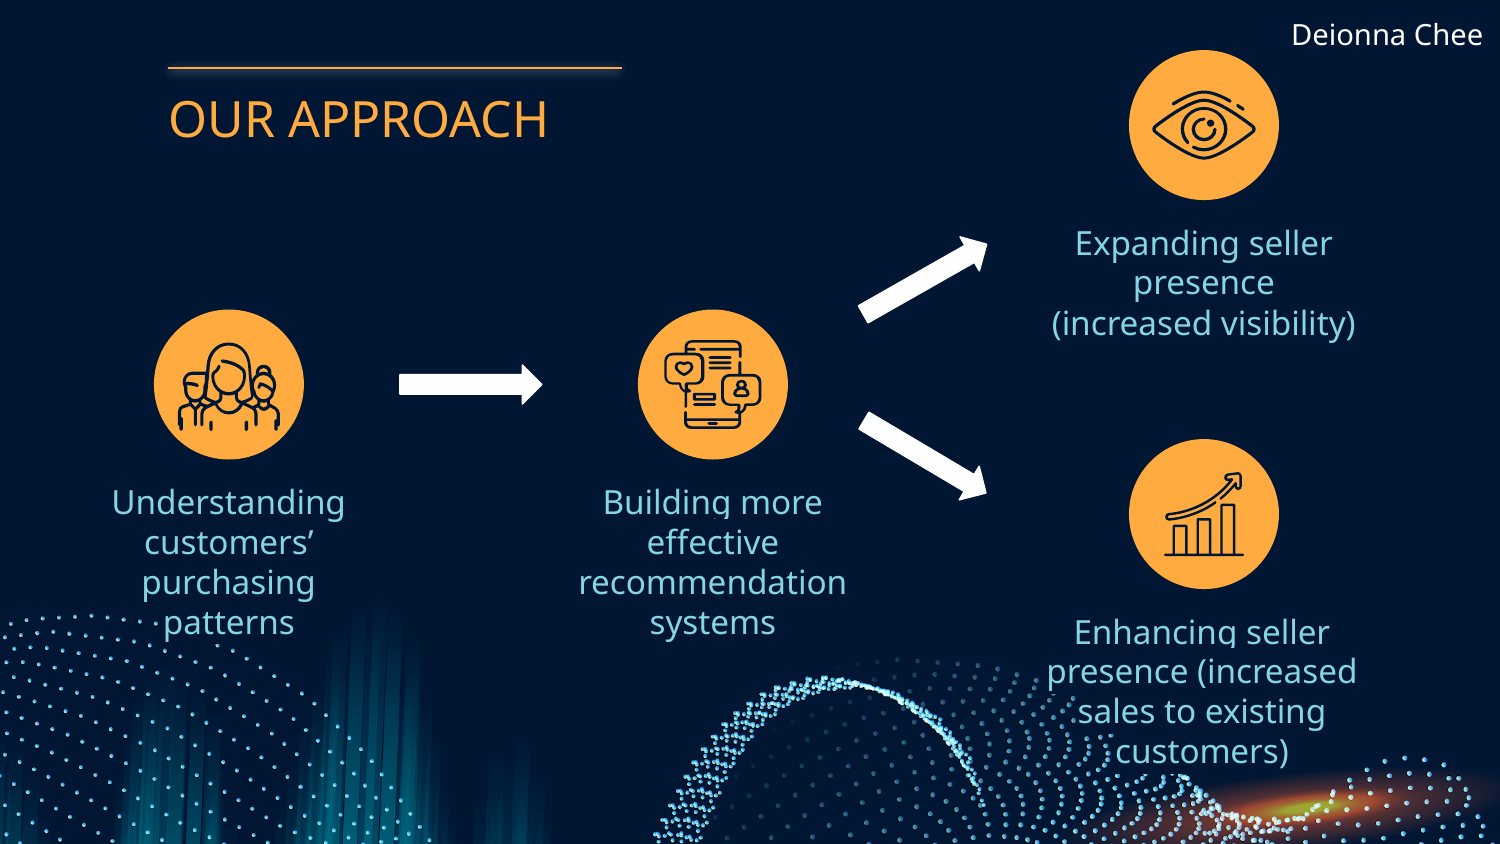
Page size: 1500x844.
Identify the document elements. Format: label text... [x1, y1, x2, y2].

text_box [1128, 49, 1280, 201]
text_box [1128, 438, 1280, 590]
text_box [399, 365, 542, 404]
picture [161, 805, 167, 816]
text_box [153, 309, 305, 460]
subtitle Understanding customers’ purchasing patterns [59, 466, 399, 669]
text_box Deionna Chee [882, 1, 1499, 66]
text_box [858, 236, 987, 323]
picture [0, 0, 1500, 844]
subtitle Building more effective recommendation systems [543, 466, 883, 669]
title OUR APPROACH [153, 72, 926, 228]
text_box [637, 309, 789, 460]
picture [378, 736, 383, 744]
text_box [859, 412, 986, 500]
subtitle Expanding seller presence (increased visibility) [1034, 206, 1374, 410]
subtitle Enhancing seller presence (increased sales to existing customers) [1022, 595, 1383, 799]
